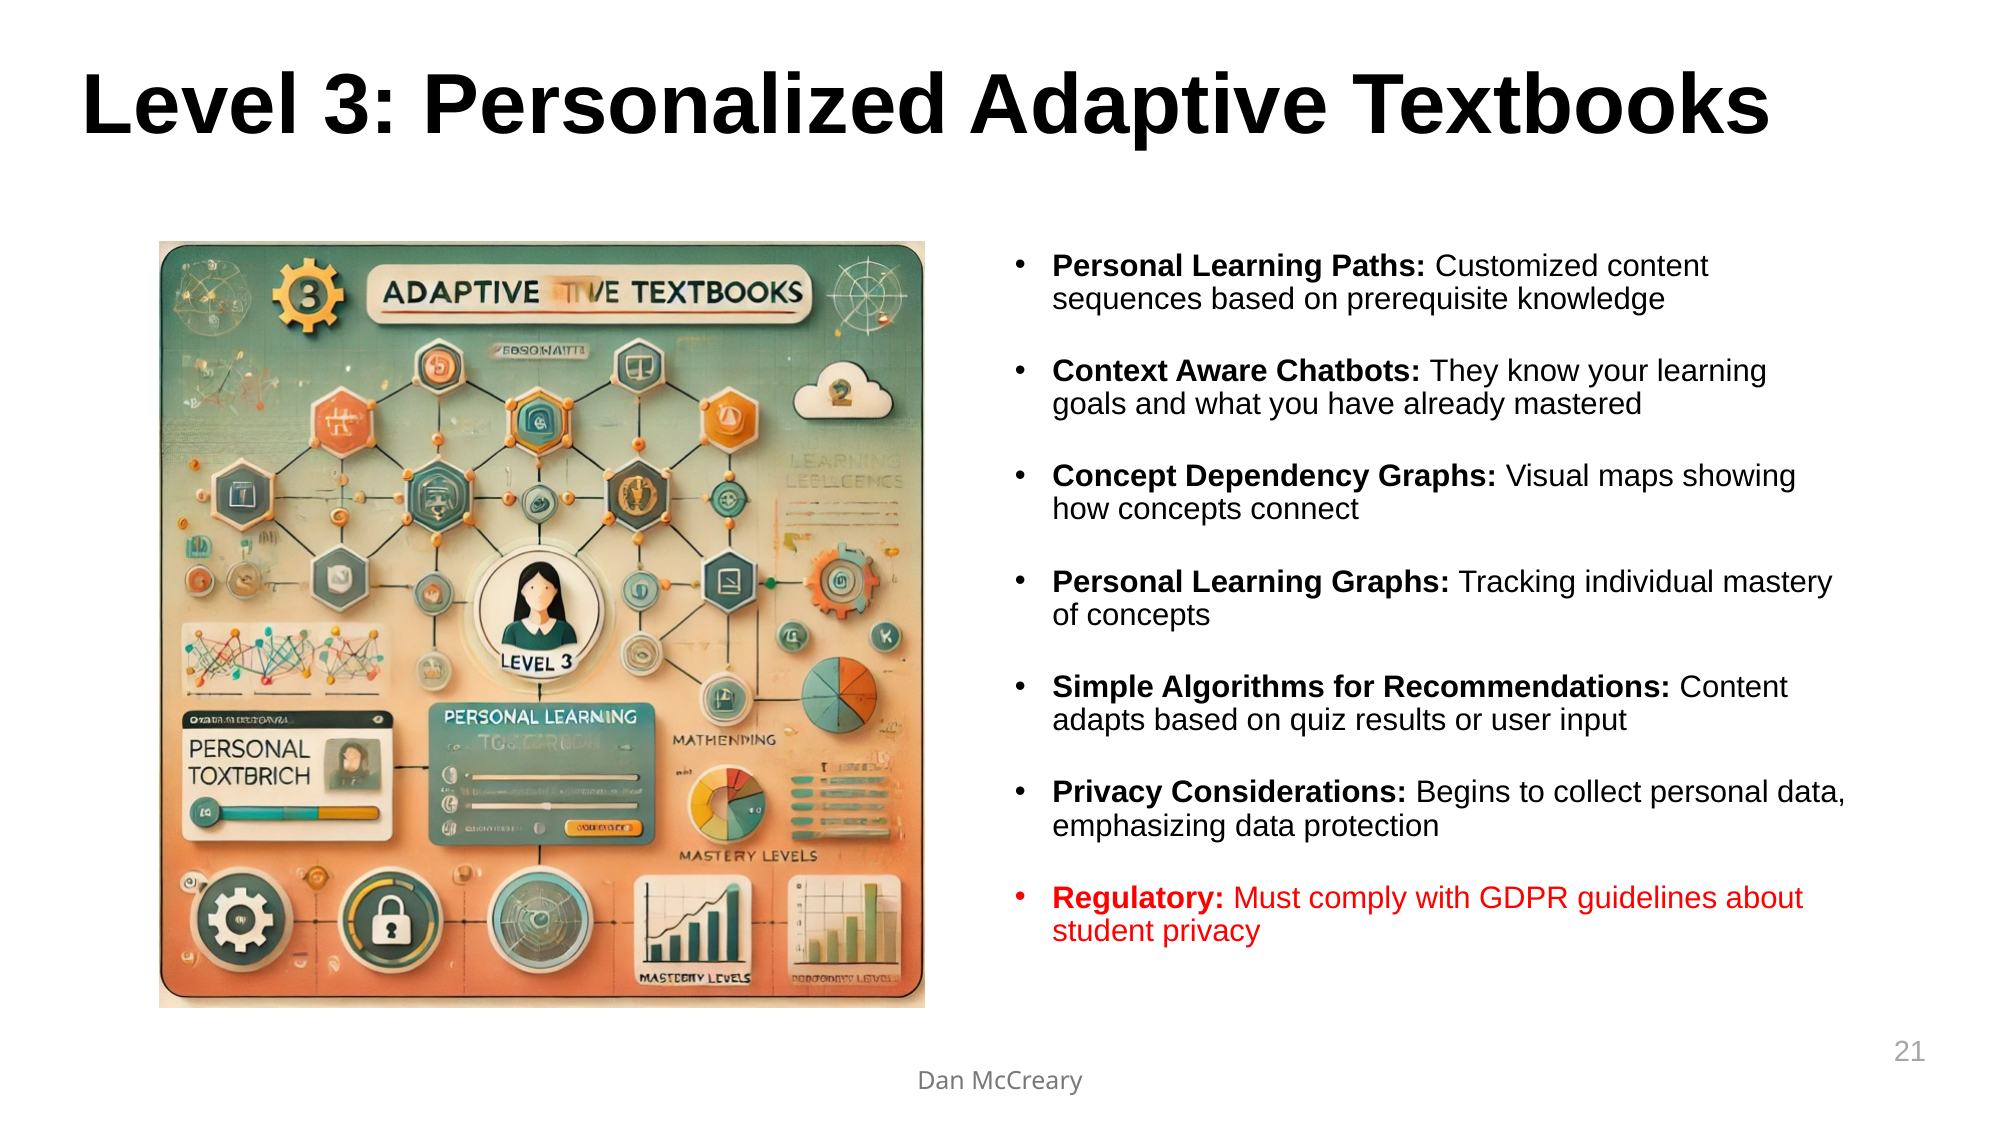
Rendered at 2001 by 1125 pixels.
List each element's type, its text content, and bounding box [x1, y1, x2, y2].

picture [158, 241, 926, 1008]
list Personal Learning Paths: Customized content sequences based on prerequisite knowledge Context Aware Chatbots: They know your learning goals and what you have already mastered Concept Dependency Graphs: Visual maps showing how concepts connect Personal Learning Graphs: Tracking individual mastery of concepts Simple Algorithms for Recommendations: Content adapts based on quiz results or user input Privacy Considerations: Begins to collect personal data, emphasizing data protection Regulatory: Must comply with GDPR guidelines about student privacy [999, 241, 1863, 956]
footer Dan McCreary [662, 1052, 1338, 1112]
slide_number 21 [1491, 1019, 1942, 1080]
title Level 3: Personalized Adaptive Textbooks [66, 51, 1792, 161]
